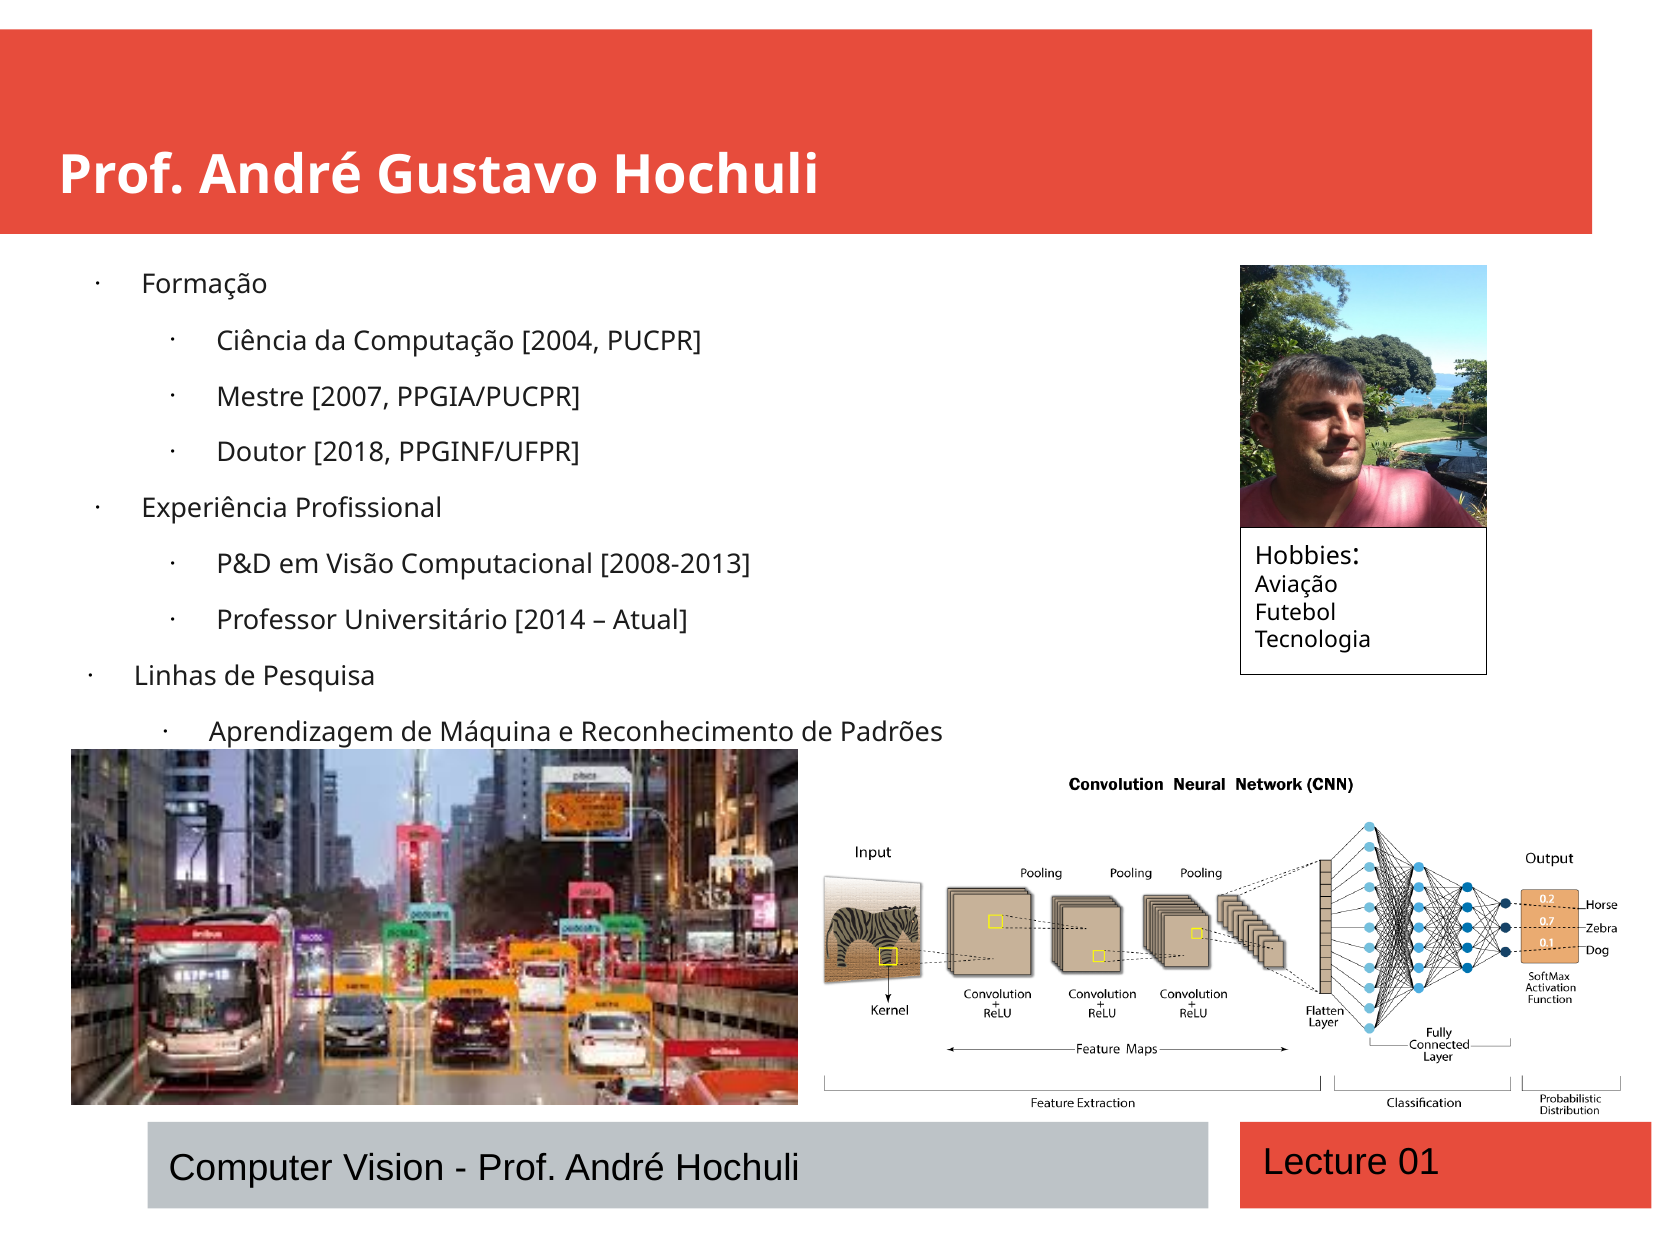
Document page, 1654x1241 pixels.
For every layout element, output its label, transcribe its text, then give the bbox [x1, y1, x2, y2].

text_box Hobbies: Aviação Futebol Tecnologia [1240, 534, 1487, 675]
text_box Prof. André Gustavo Hochuli [58, 58, 1593, 205]
picture [71, 749, 798, 1105]
picture [808, 748, 1636, 1116]
picture [1239, 265, 1487, 528]
text_box Computer Vision - Prof. André Hochuli [153, 1136, 815, 1193]
text_box Lecture 01 [1248, 1129, 1621, 1188]
text_box Formação Ciência da Computação [2004, PUCPR] Mestre [2007, PPGIA/PUCPR] Doutor [2018, PPGINF/UFPR] Experiência Profissional P&D em Visão Computacional [2008-2013] Professor Universitário [2014 – Atual] Linhas de Pesquisa Aprendizagem de Máquina e Reconhecimento de Padrões [58, 266, 1563, 1033]
